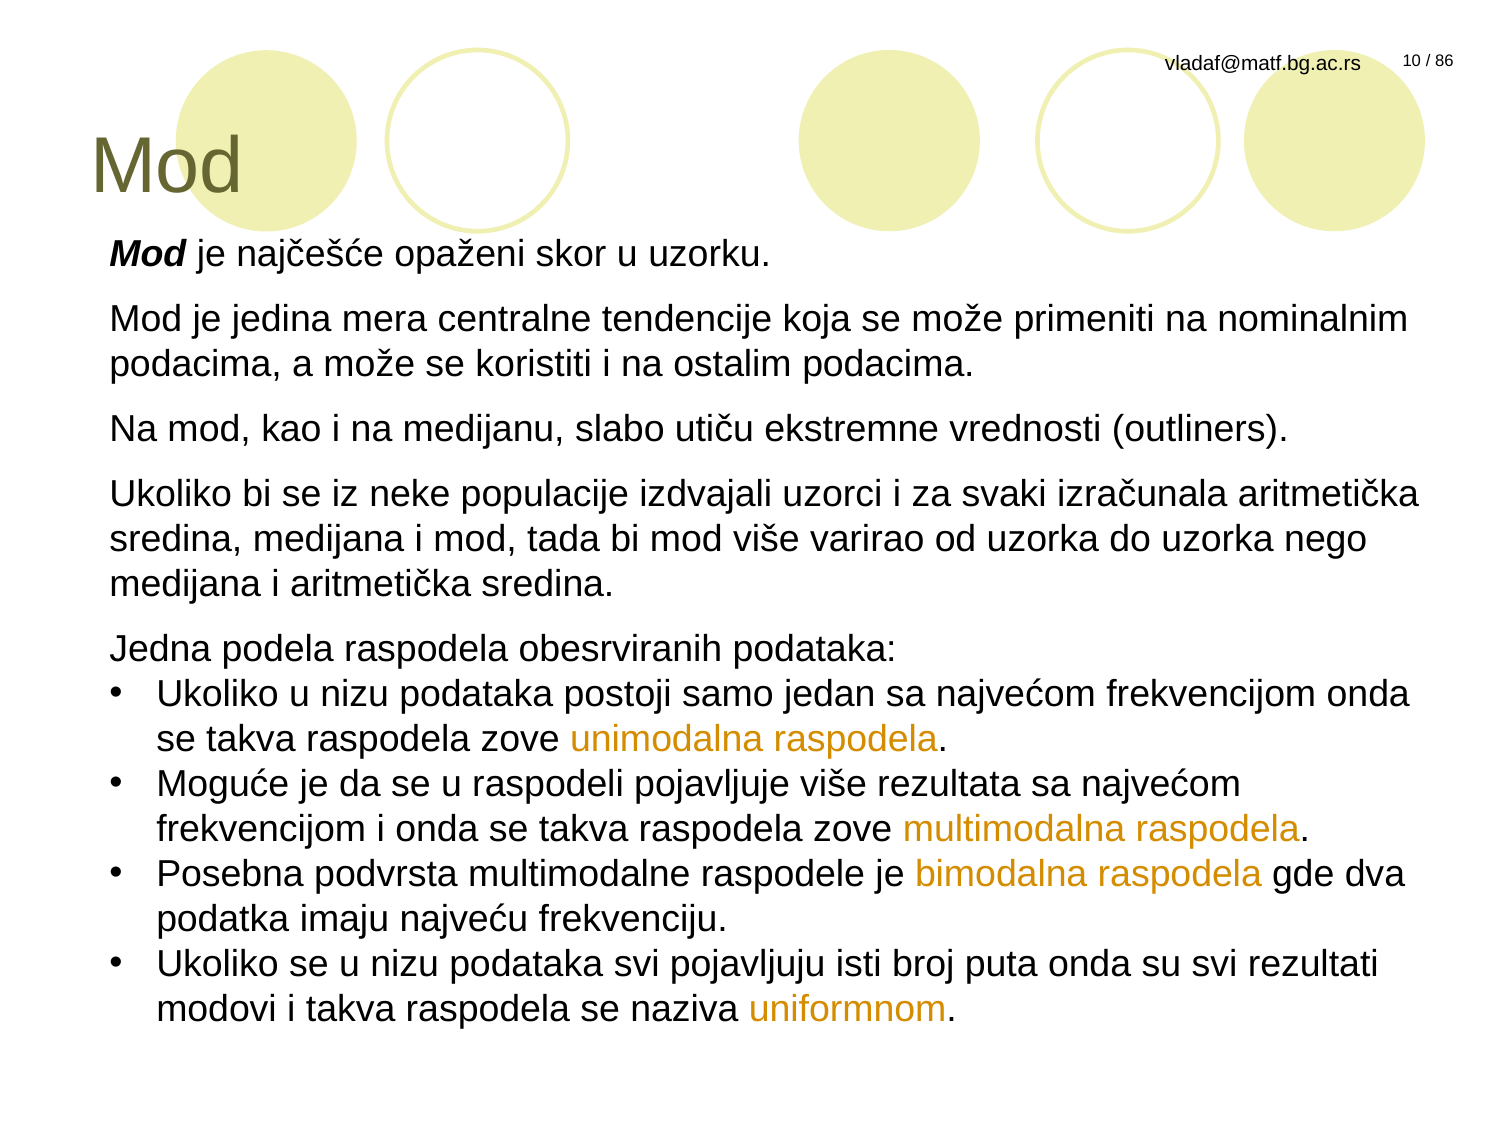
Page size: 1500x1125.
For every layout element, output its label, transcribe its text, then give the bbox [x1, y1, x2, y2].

text_box Mod je najčešće opaženi skor u uzorku. Mod je jedina mera centralne tendencije koja se može primeniti na nominalnim podacima, a može se koristiti i na ostalim podacima. Na mod, kao i na medijanu, slabo utiču ekstremne vrednosti (outliners). Ukoliko bi se iz neke populacije izdvajali uzorci i za svaki izračunala aritmetička sredina, medijana i mod, tada bi mod više varirao od uzorka do uzorka nego medijana i aritmetička sredina. Jedna podela raspodela obesrviranih podataka: Ukoliko u nizu podataka postoji samo jedan sa najvećom frekvencijom onda se takva raspodela zove unimodalna raspodela. Moguće je da se u raspodeli pojavljuje više rezultata sa najvećom frekvencijom i onda se takva raspodela zove multimodalna raspodela. Posebna podvrsta multimodalne raspodele je bimodalna raspodela gde dva podatka imaju najveću frekvenciju. Ukoliko se u nizu podataka svi pojavljuju isti broj puta onda su svi rezultati modovi i takva raspodela se naziva uniformnom. [94, 222, 1459, 1037]
title Mod [75, 90, 1425, 233]
